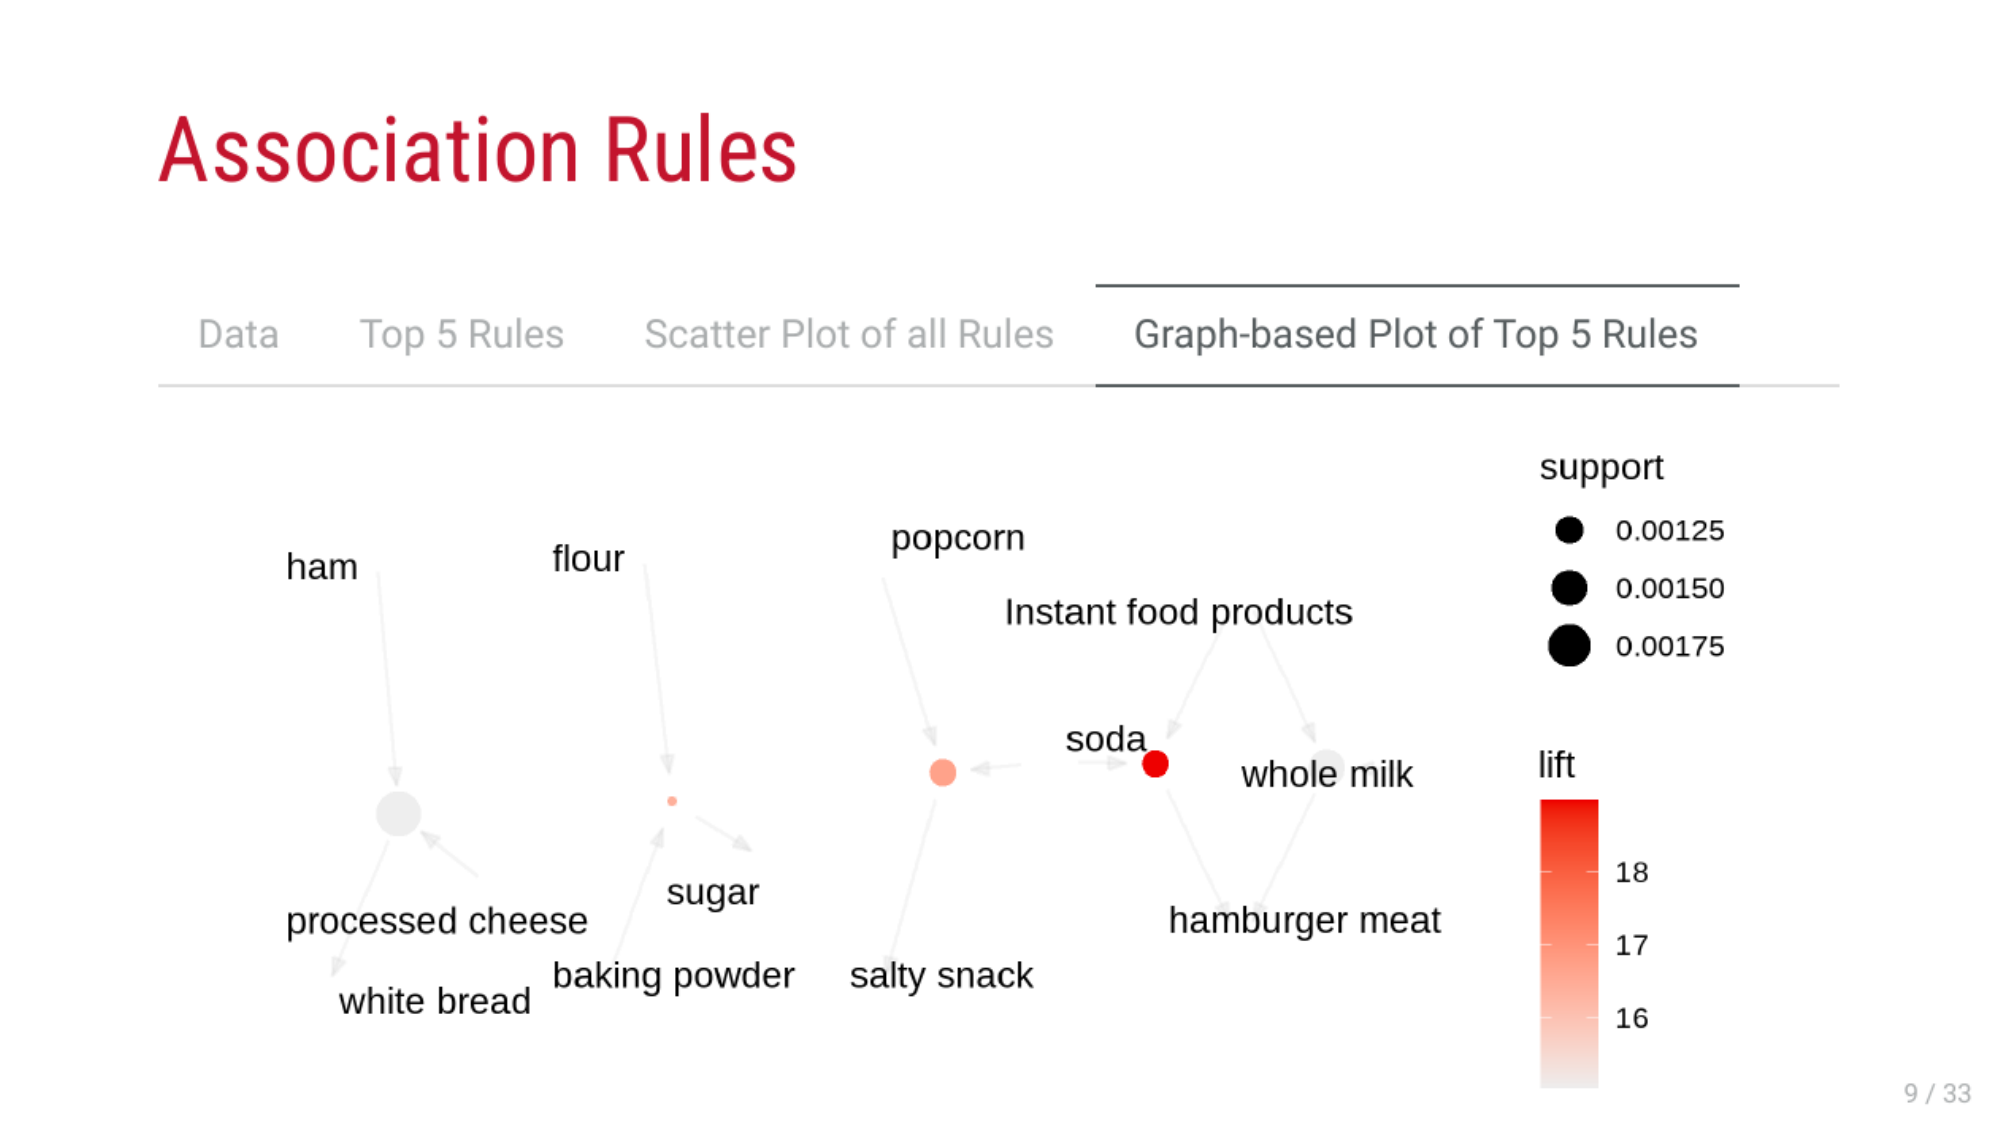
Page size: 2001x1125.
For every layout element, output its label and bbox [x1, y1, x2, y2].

list [0, 0, 2000, 1125]
